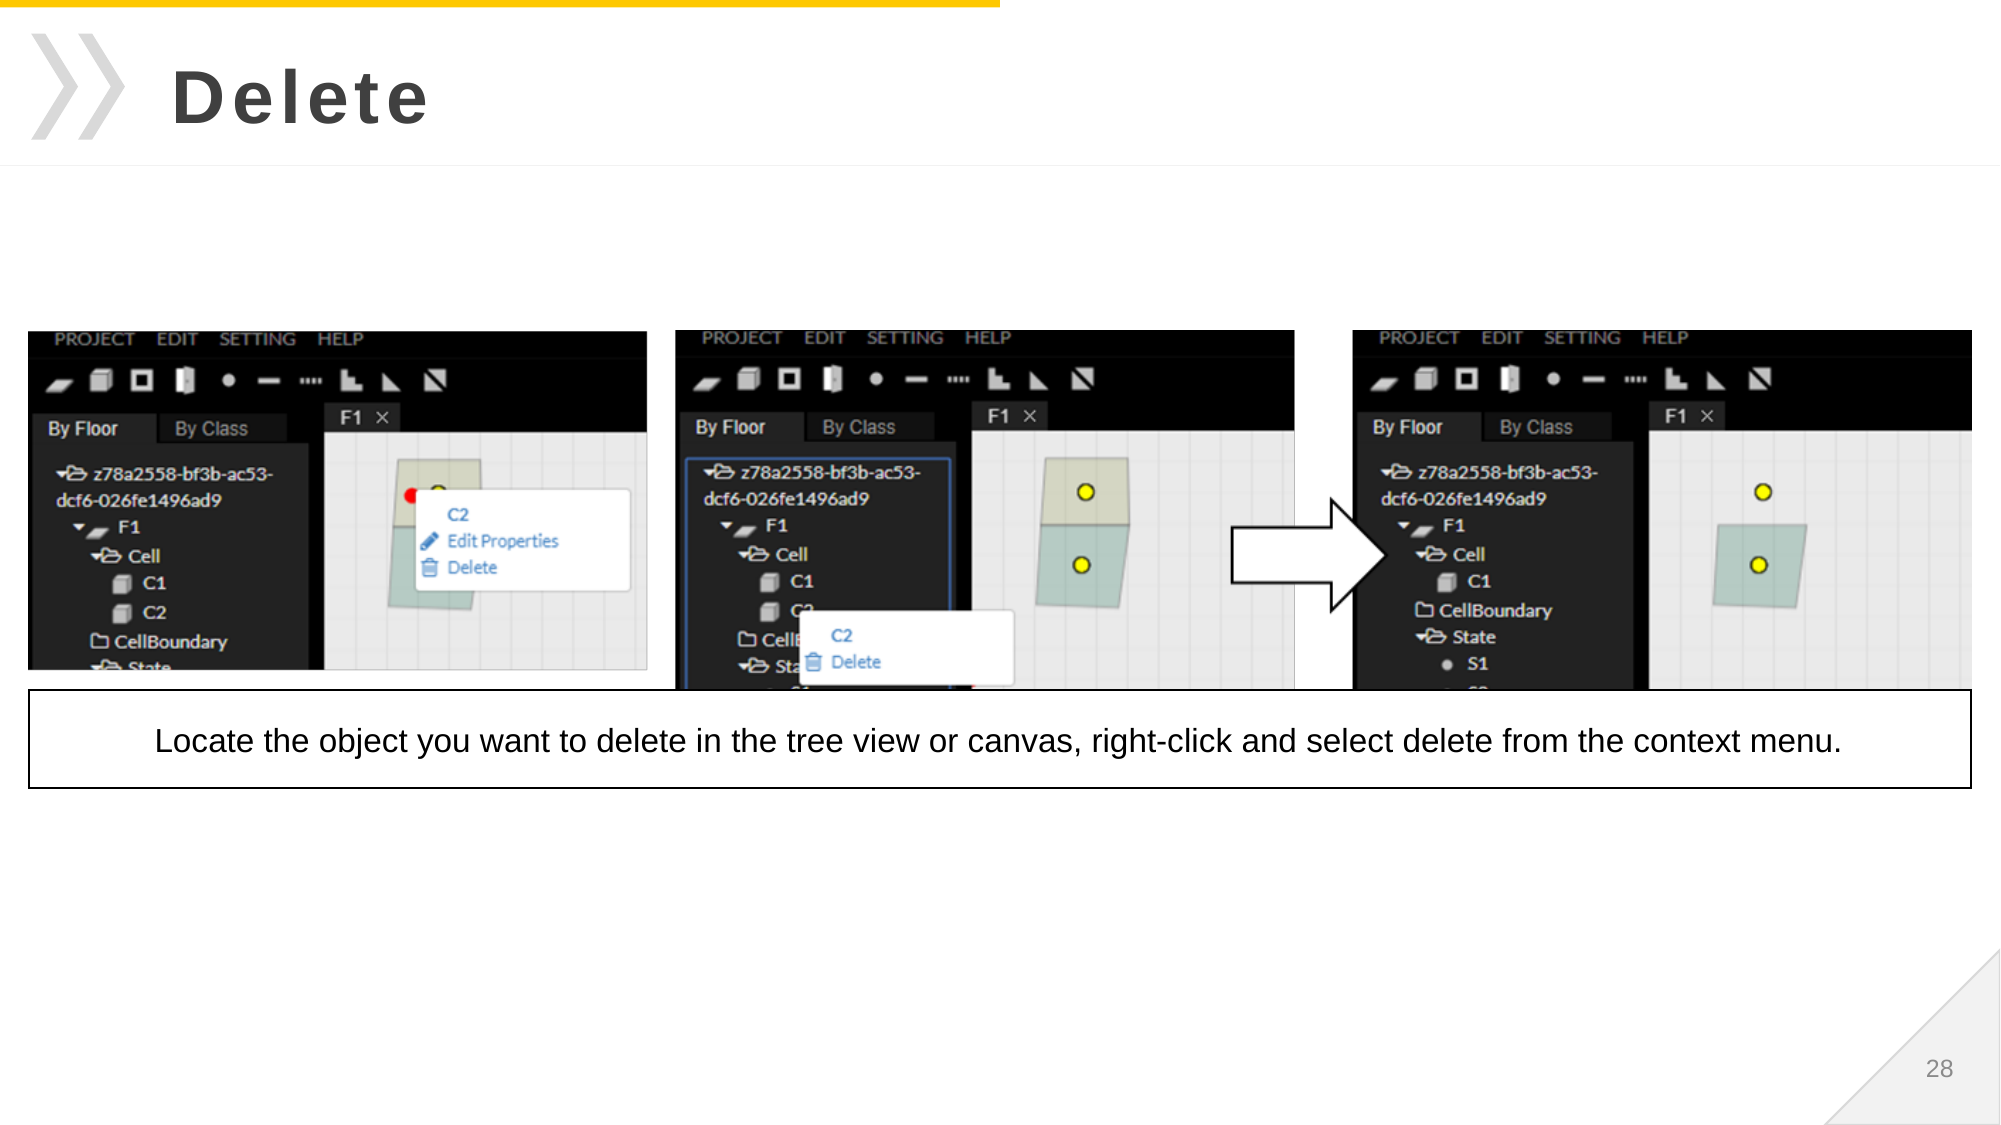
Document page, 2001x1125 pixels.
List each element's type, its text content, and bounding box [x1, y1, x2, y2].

title Delete [156, 39, 1882, 159]
picture [28, 330, 1972, 690]
slide_number 28 [1518, 1037, 1969, 1098]
text_box Locate the object you want to delete in the tree view or canvas, right-click and select delete from the context menu. [28, 690, 1972, 789]
